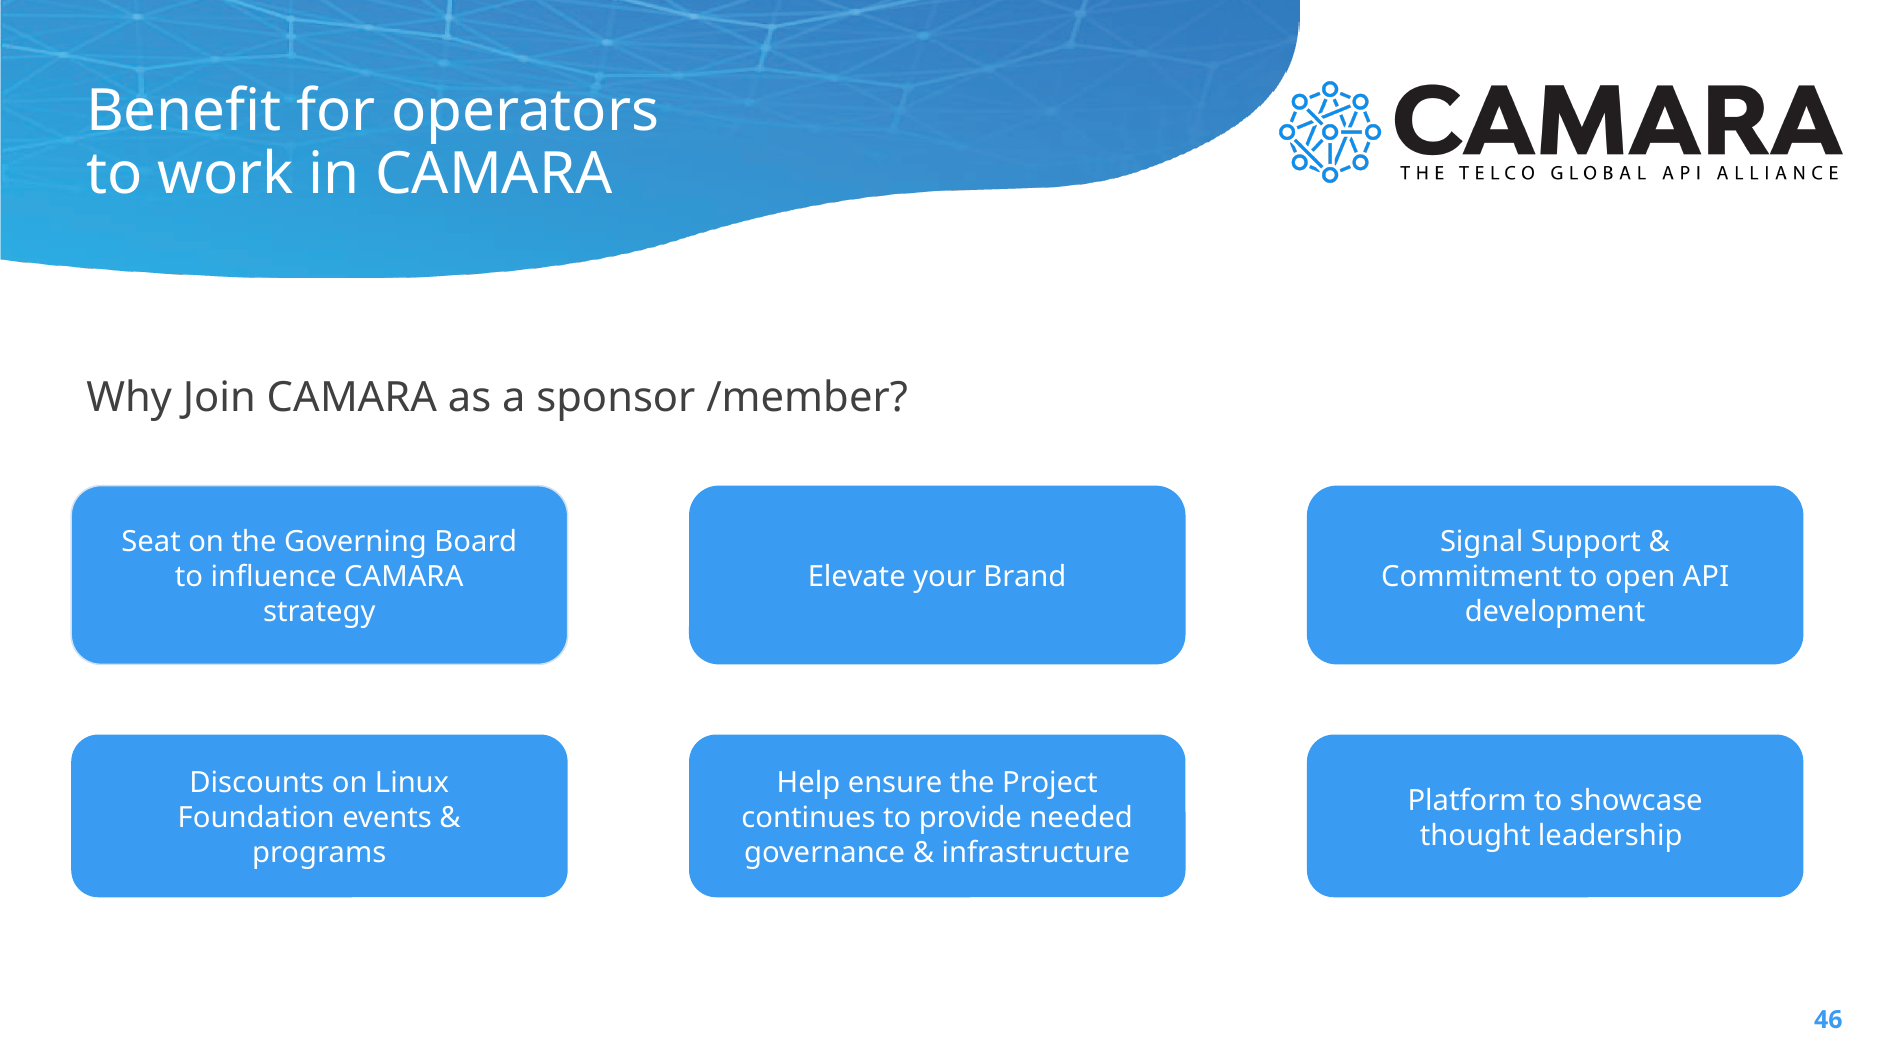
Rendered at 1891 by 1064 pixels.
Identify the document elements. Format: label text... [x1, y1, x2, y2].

text_box Discounts on Linux Foundation events & programs [71, 734, 568, 898]
text_box Why Join CAMARA as a sponsor /member? [71, 361, 1448, 427]
text_box Signal Support & Commitment to open API development [1306, 485, 1804, 665]
text_box Platform to showcase thought leadership [1306, 734, 1804, 898]
picture [0, 0, 1300, 278]
text_box Elevate your Brand [688, 485, 1186, 665]
title Benefit for operators to work in CAMARA [71, 72, 1867, 202]
text_box Help ensure the Project continues to provide needed governance & infrastructure [689, 734, 1186, 898]
text_box Seat on the Governing Board to influence CAMARA strategy [71, 485, 568, 665]
